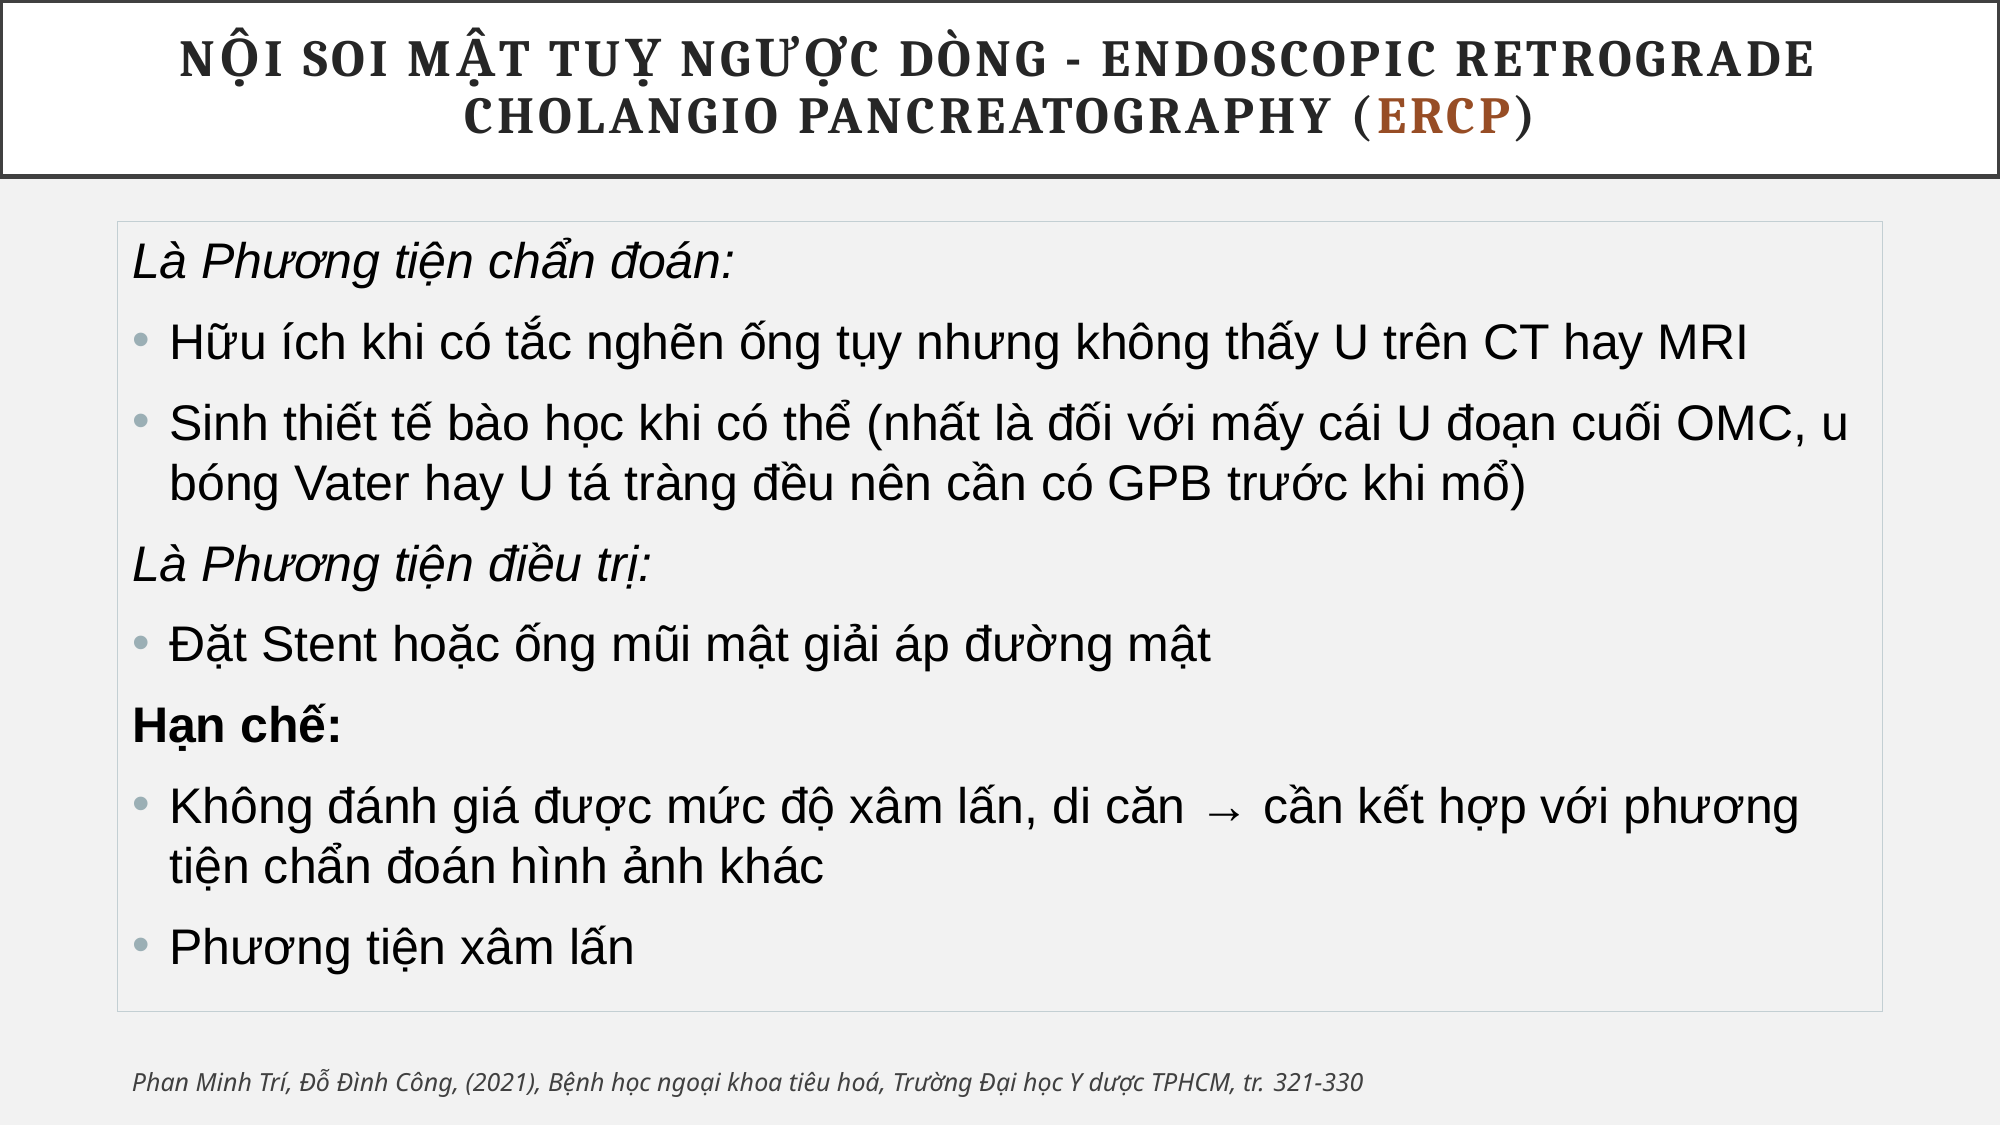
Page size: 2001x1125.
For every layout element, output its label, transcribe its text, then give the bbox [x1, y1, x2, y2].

text_box NỘI SOI MẬT TUỴ NGƯỢC DÒNG - Endoscopic Retrograde Cholangio Pancreatography (ercp) [0, 0, 2000, 177]
text_box Phan Minh Trí, Đỗ Đình Công, (2021), Bệnh học ngoại khoa tiêu hoá, Trường Đại học Y dược TPHCM, tr. 321-330 [117, 1059, 1883, 1125]
list Là Phương tiện chẩn đoán: Hữu ích khi có tắc nghẽn ống tụy nhưng không thấy U trên CT hay MRI Sinh thiết tế bào học khi có thể (nhất là đối với mấy cái U đoạn cuối OMC, u bóng Vater hay U tá tràng đều nên cần có GPB trước khi mổ) Là Phương tiện điều trị: Đặt Stent hoặc ống mũi mật giải áp đường mật Hạn chế: Không đánh giá được mức độ xâm lấn, di căn → cần kết hợp với phương tiện chẩn đoán hình ảnh khác Phương tiện xâm lấn [117, 221, 1883, 1012]
